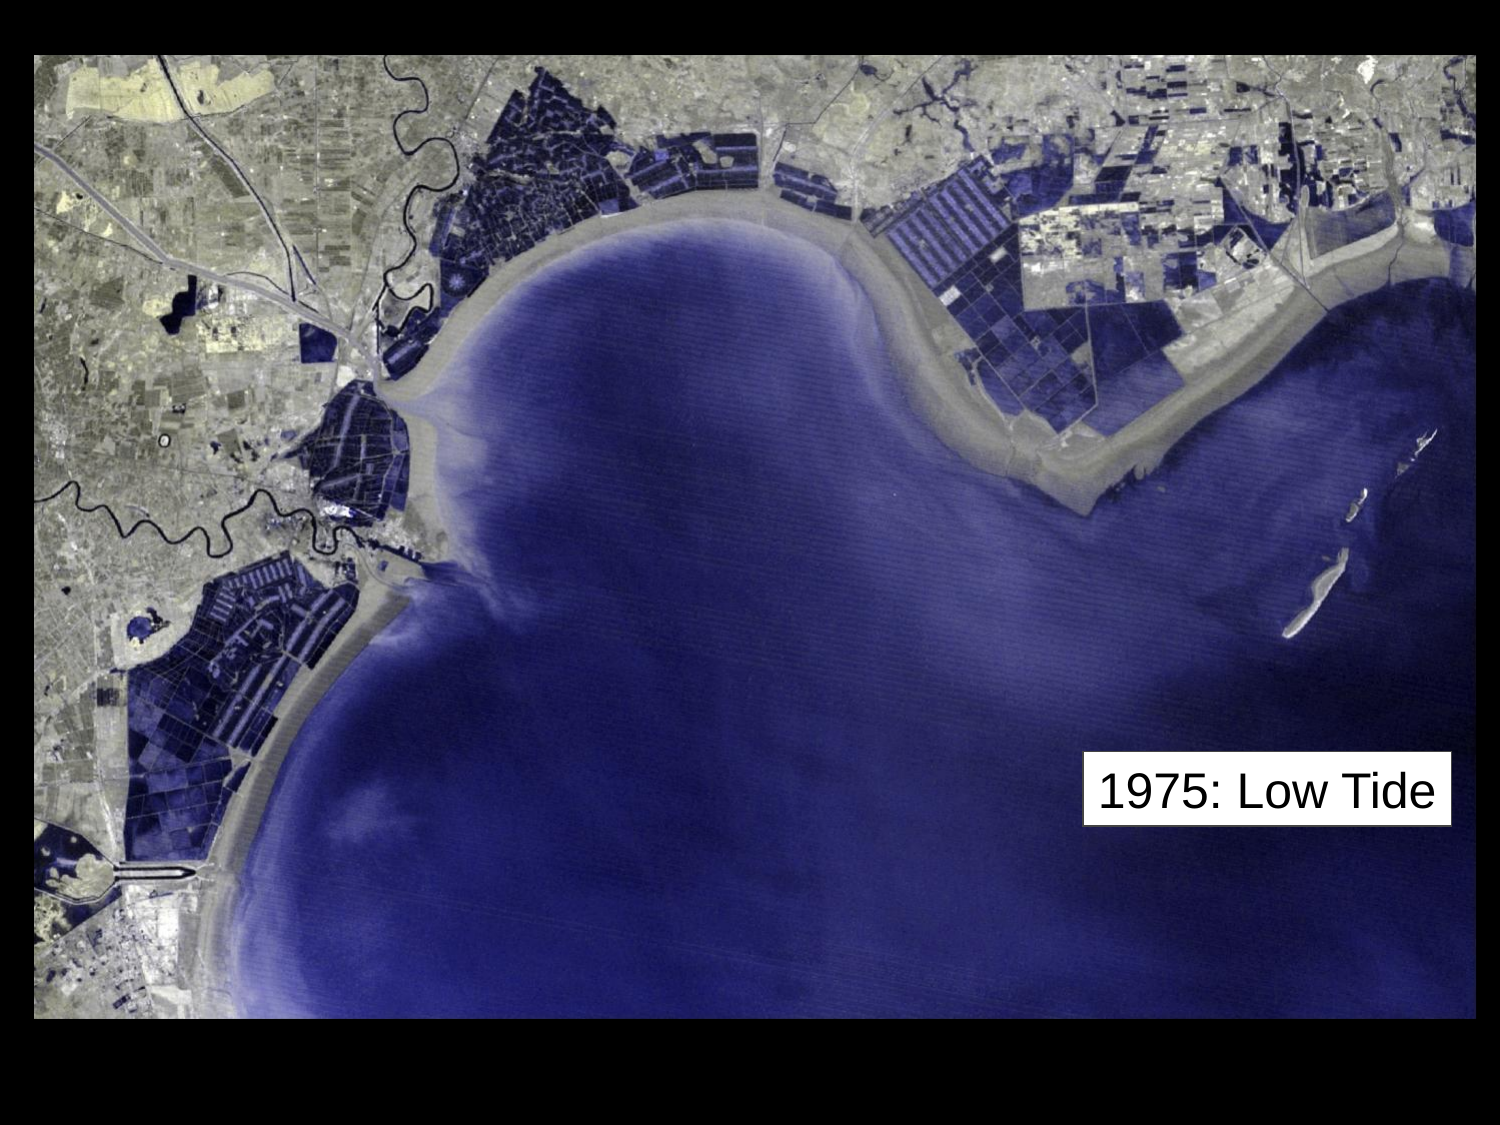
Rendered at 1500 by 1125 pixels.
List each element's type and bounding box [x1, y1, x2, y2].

picture [33, 55, 1477, 1019]
